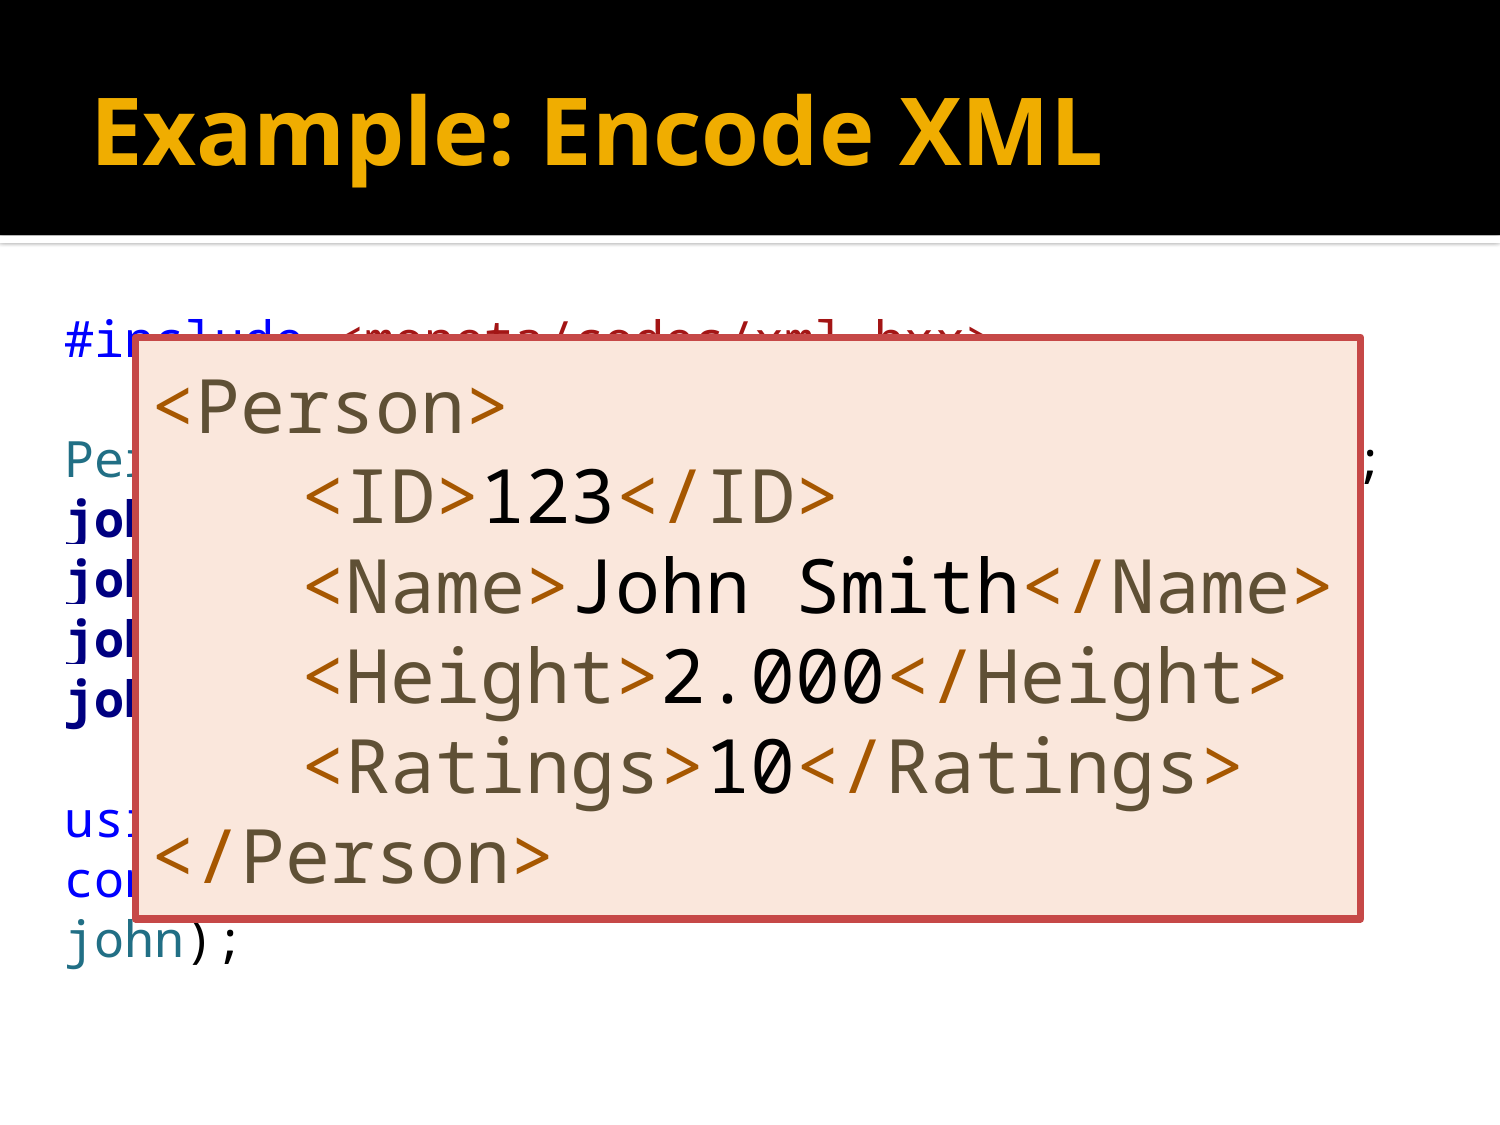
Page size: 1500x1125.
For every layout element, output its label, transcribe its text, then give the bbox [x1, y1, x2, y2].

title Example: Encode XML [75, 25, 1425, 231]
text_box #include <moneta/codec/xml.hxx> Person john = moneta::make_entity<Person>(); john.ID = 123; john.Name = "John Smith"; john.Height = 2.00; john.Ratings = 3; using namespace moneta::codec; const int result = encode<xml>(std::cout, john); [49, 299, 1446, 1035]
text_box <Person> <ID>123</ID> <Name>John Smith</Name> <Height>2.000</Height> <Ratings>10</Ratings> </Person> [132, 334, 1364, 923]
